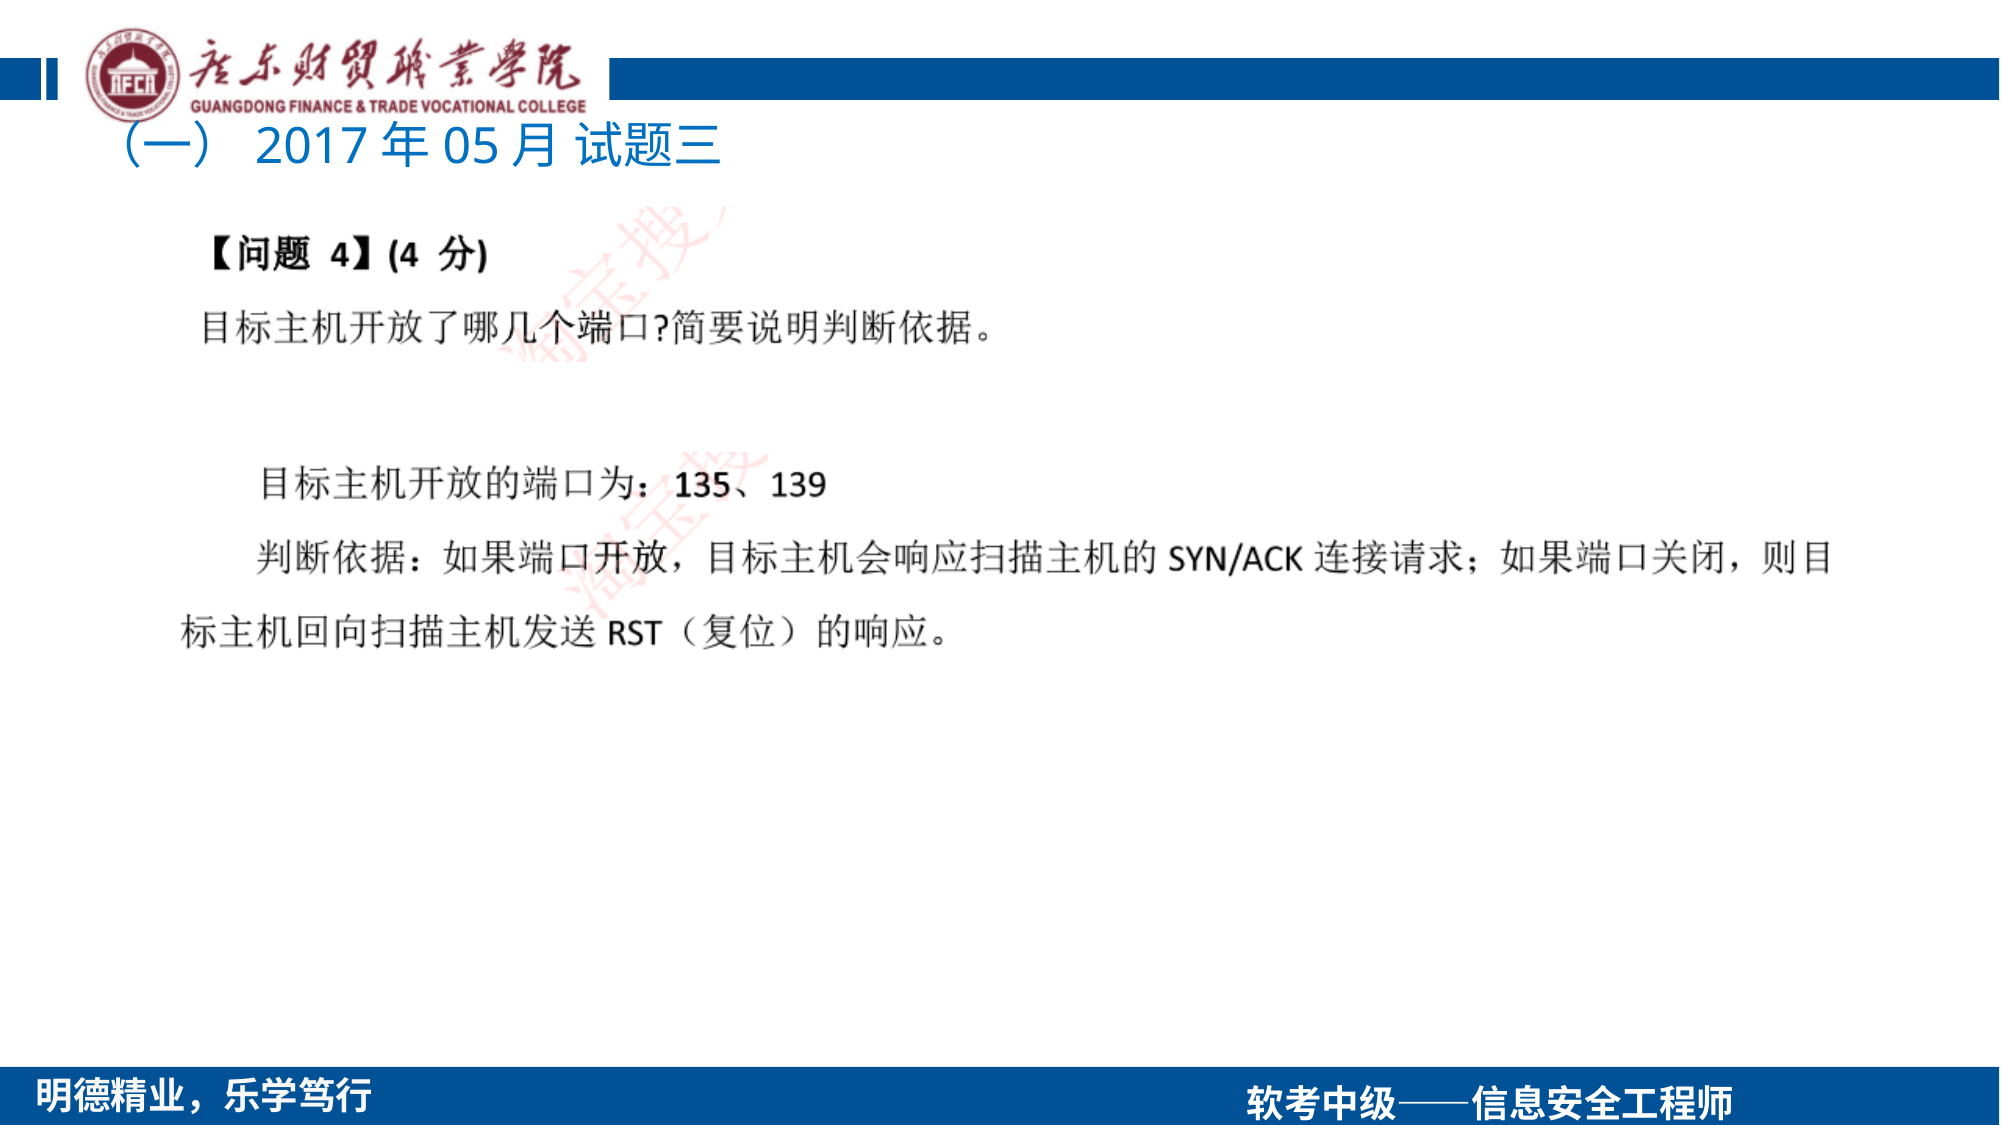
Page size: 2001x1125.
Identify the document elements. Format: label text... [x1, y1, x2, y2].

picture [163, 207, 1001, 363]
picture [83, 20, 593, 94]
text_box （一）2017年05月 试题三 [78, 94, 1282, 182]
picture [169, 452, 1831, 673]
